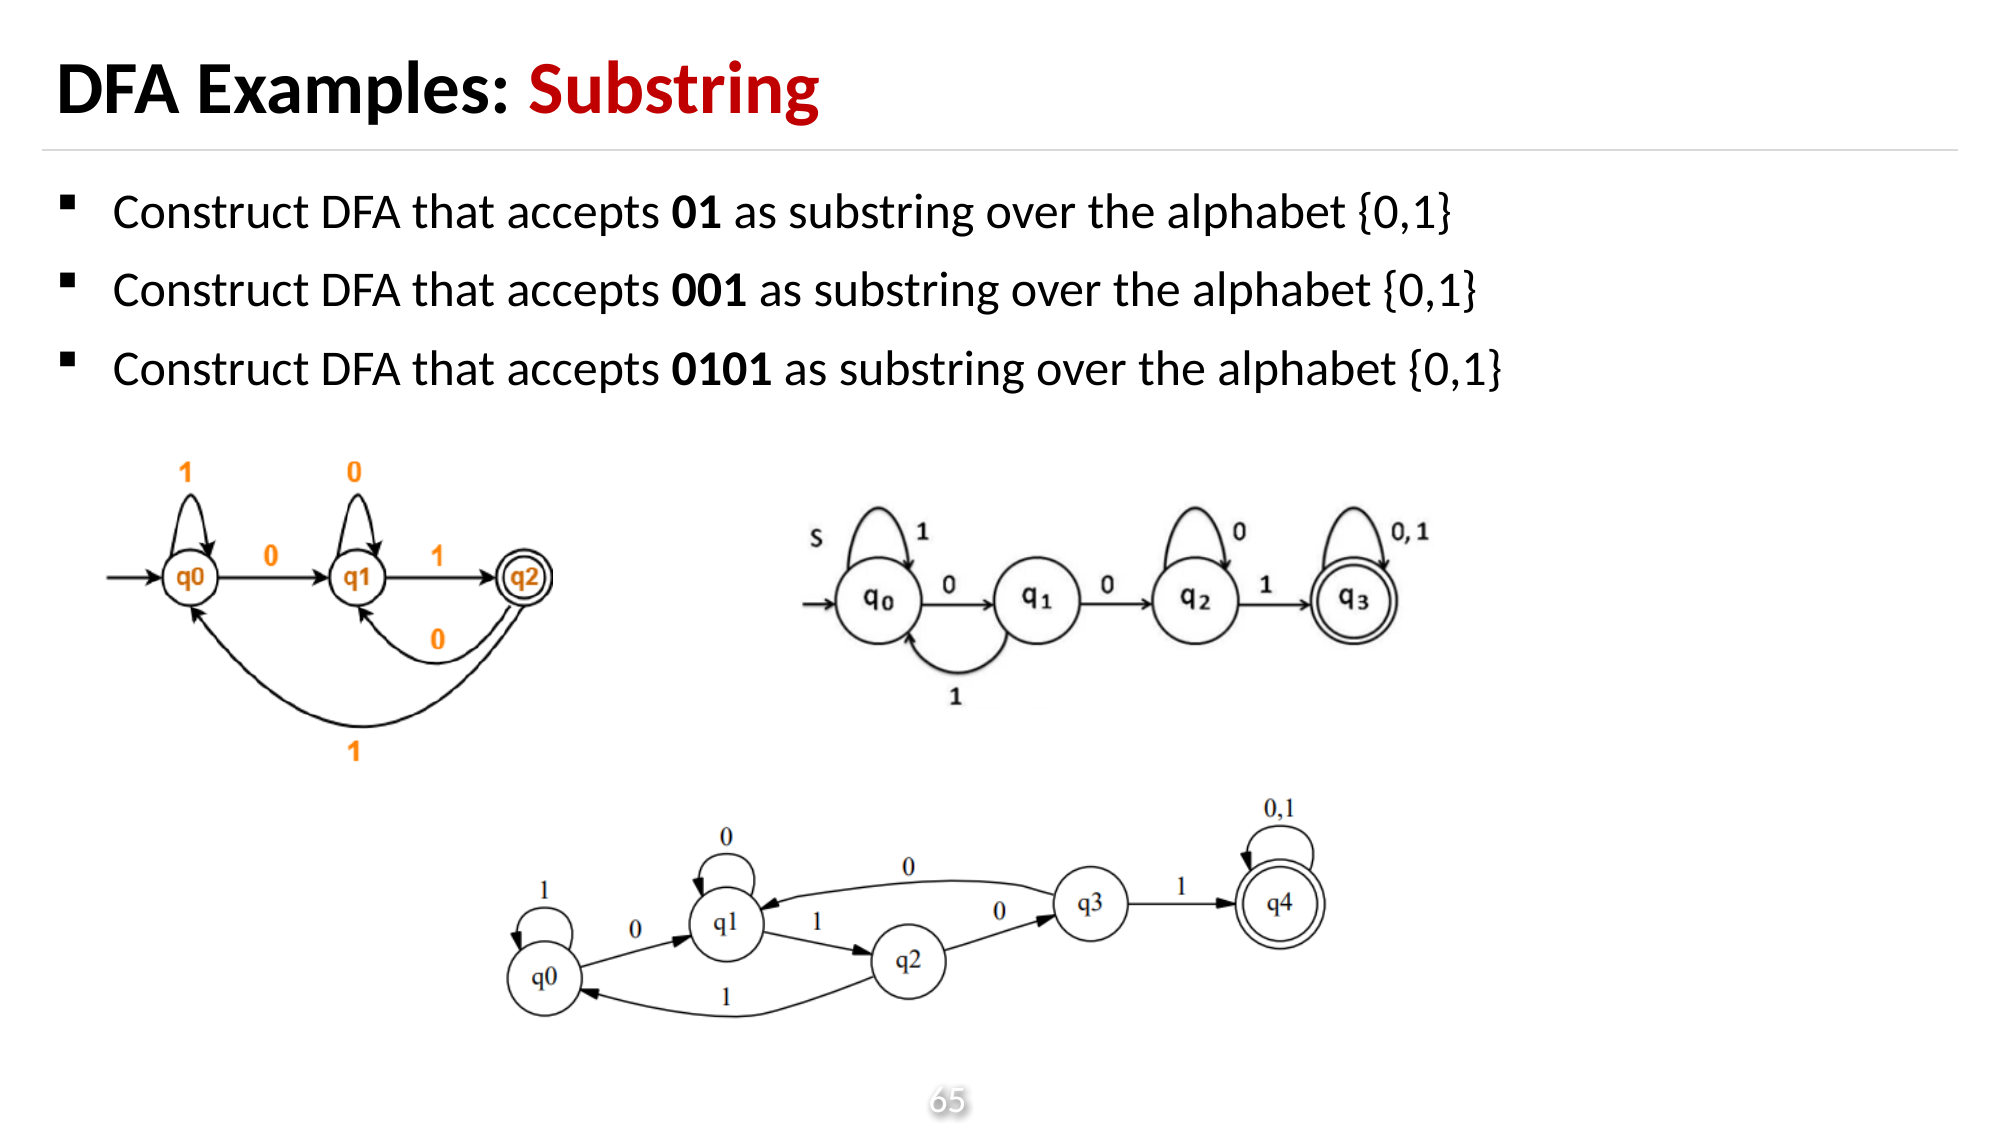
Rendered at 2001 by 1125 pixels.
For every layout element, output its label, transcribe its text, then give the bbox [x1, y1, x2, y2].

picture [99, 449, 557, 768]
picture [487, 778, 1339, 1038]
picture [799, 491, 1435, 709]
title DFA Examples: Substring [41, 17, 1959, 150]
list Construct DFA that accepts 01 as substring over the alphabet {0,1} Construct DFA that accepts 001 as substring over the alphabet {0,1} Construct DFA that accepts 0101 as substring over the alphabet {0,1} [41, 162, 1959, 1038]
